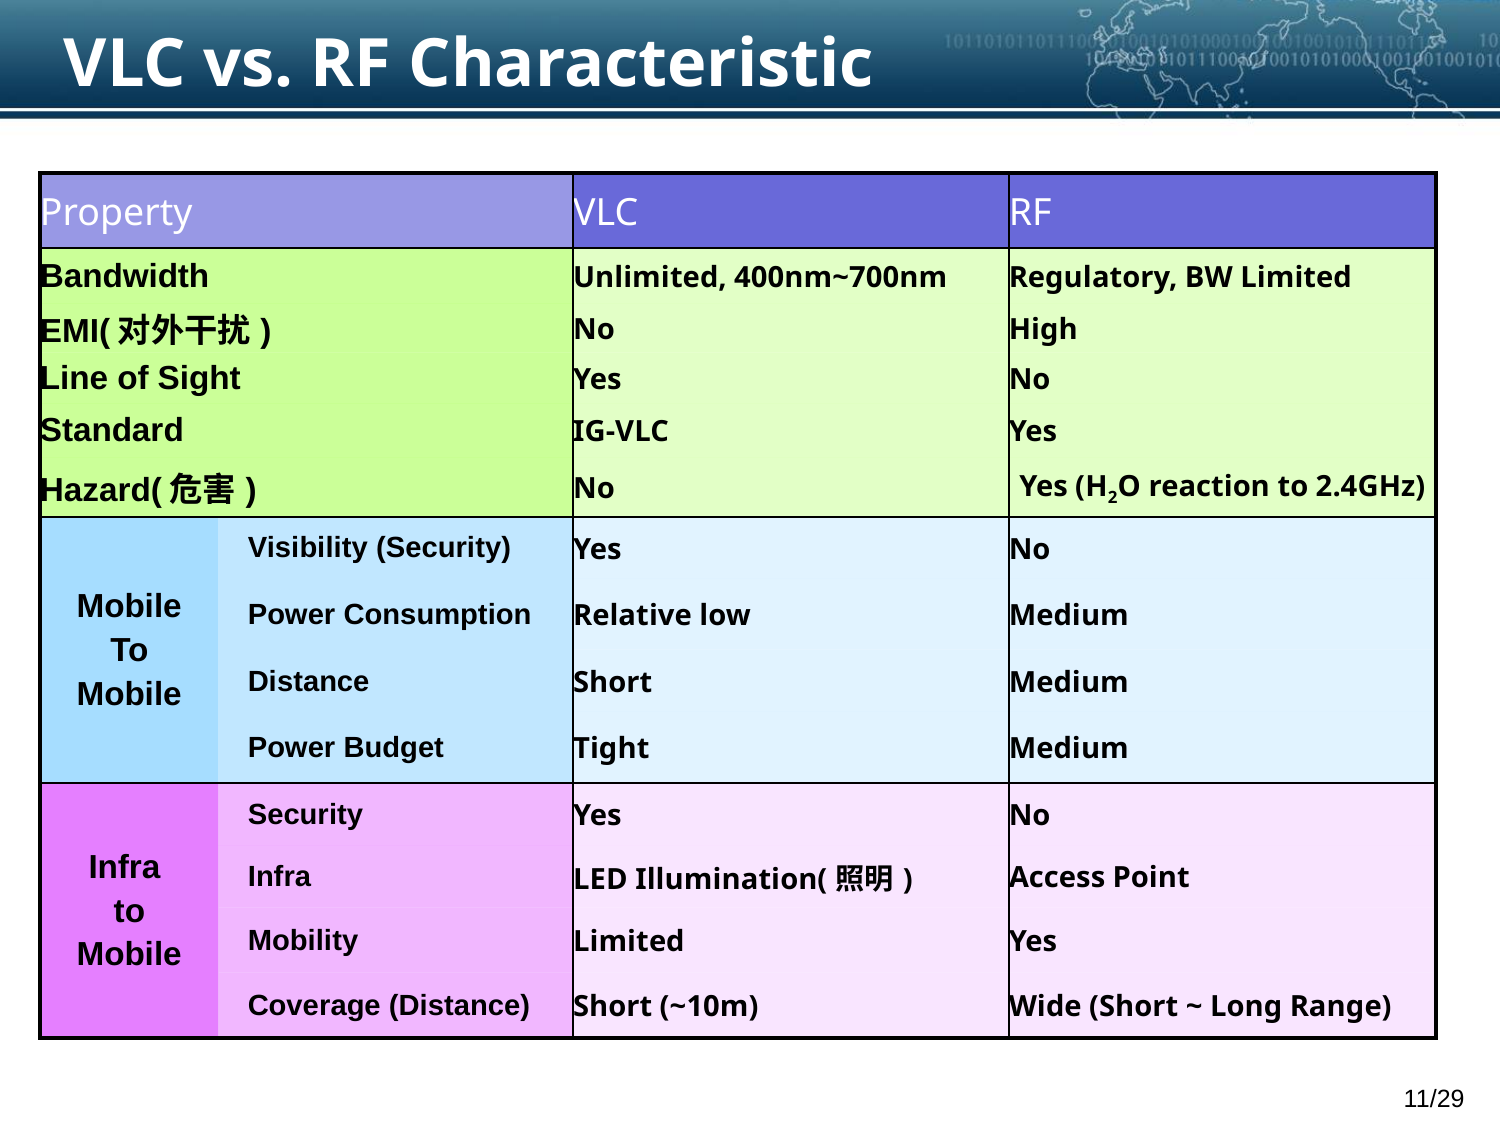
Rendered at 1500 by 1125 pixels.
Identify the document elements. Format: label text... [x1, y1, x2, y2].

table_cell Mobile To Mobile [42, 518, 218, 782]
table_header VLC [574, 175, 1008, 247]
table_cell No [1010, 518, 1434, 579]
table_cell EMI(对外干扰) [42, 304, 572, 352]
table_cell Yes (H2O reaction to 2.4GHz) [1010, 457, 1434, 516]
table_cell Short (~10m) [574, 973, 1008, 1036]
table_cell Visibility (Security) [218, 518, 572, 579]
table_cell Tight [574, 712, 1008, 782]
table_cell Wide (Short ~ Long Range) [1010, 973, 1434, 1036]
table_cell Security [218, 784, 572, 845]
table_cell Power Consumption [218, 579, 572, 650]
table_cell Power Budget [218, 712, 572, 782]
table_cell Infra [218, 845, 572, 907]
table_cell Medium [1010, 712, 1434, 782]
table_cell Relative low [574, 579, 1008, 650]
table_cell Yes [1010, 907, 1434, 973]
table_cell High [1010, 304, 1434, 352]
table_cell Coverage (Distance) [218, 973, 572, 1036]
table_cell Line of Sight [42, 352, 572, 404]
table_cell Medium [1010, 579, 1434, 650]
table_cell Yes [574, 352, 1008, 404]
table_cell Hazard(危害) [42, 457, 572, 516]
table_cell Unlimited, 400nm~700nm [574, 249, 1008, 304]
table_cell Access Point [1010, 845, 1434, 907]
table_cell Infra to Mobile [42, 784, 218, 1036]
table_cell Yes [1010, 404, 1434, 457]
table_cell Limited [574, 907, 1008, 973]
text_box VLC vs. RF Characteristic [48, 12, 1387, 95]
table_cell No [1010, 784, 1434, 845]
table_cell IG-VLC [574, 404, 1008, 457]
table_cell Regulatory, BW Limited [1010, 249, 1434, 304]
table_cell Distance [218, 650, 572, 712]
table_cell Mobility [218, 907, 572, 973]
table_cell No [574, 457, 1008, 516]
table_cell No [574, 304, 1008, 352]
table_header RF [1010, 175, 1434, 247]
table_cell No [1010, 352, 1434, 404]
table_cell Short [574, 650, 1008, 712]
table_cell Yes [574, 784, 1008, 845]
picture [0, 0, 1500, 1125]
table_cell Bandwidth [42, 249, 572, 304]
table_cell Standard [42, 404, 572, 457]
table_header Property [42, 175, 572, 247]
table_cell Medium [1010, 650, 1434, 712]
table_cell LED Illumination(照明) [574, 845, 1008, 907]
table_cell Yes [574, 518, 1008, 579]
